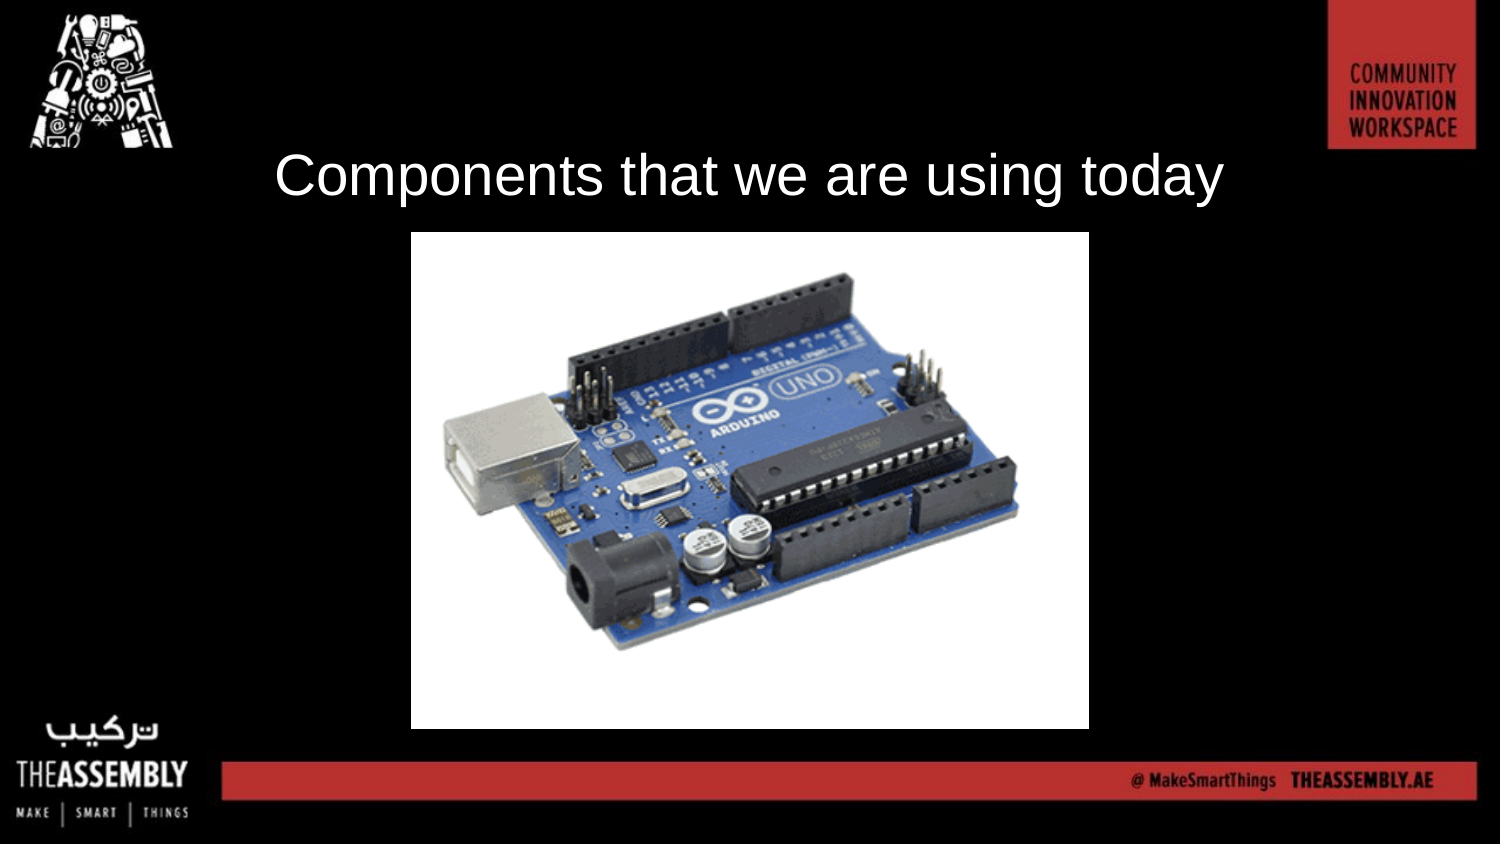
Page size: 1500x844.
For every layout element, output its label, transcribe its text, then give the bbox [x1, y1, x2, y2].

subtitle Components that we are using today [51, 122, 1449, 253]
picture [0, 0, 1500, 844]
